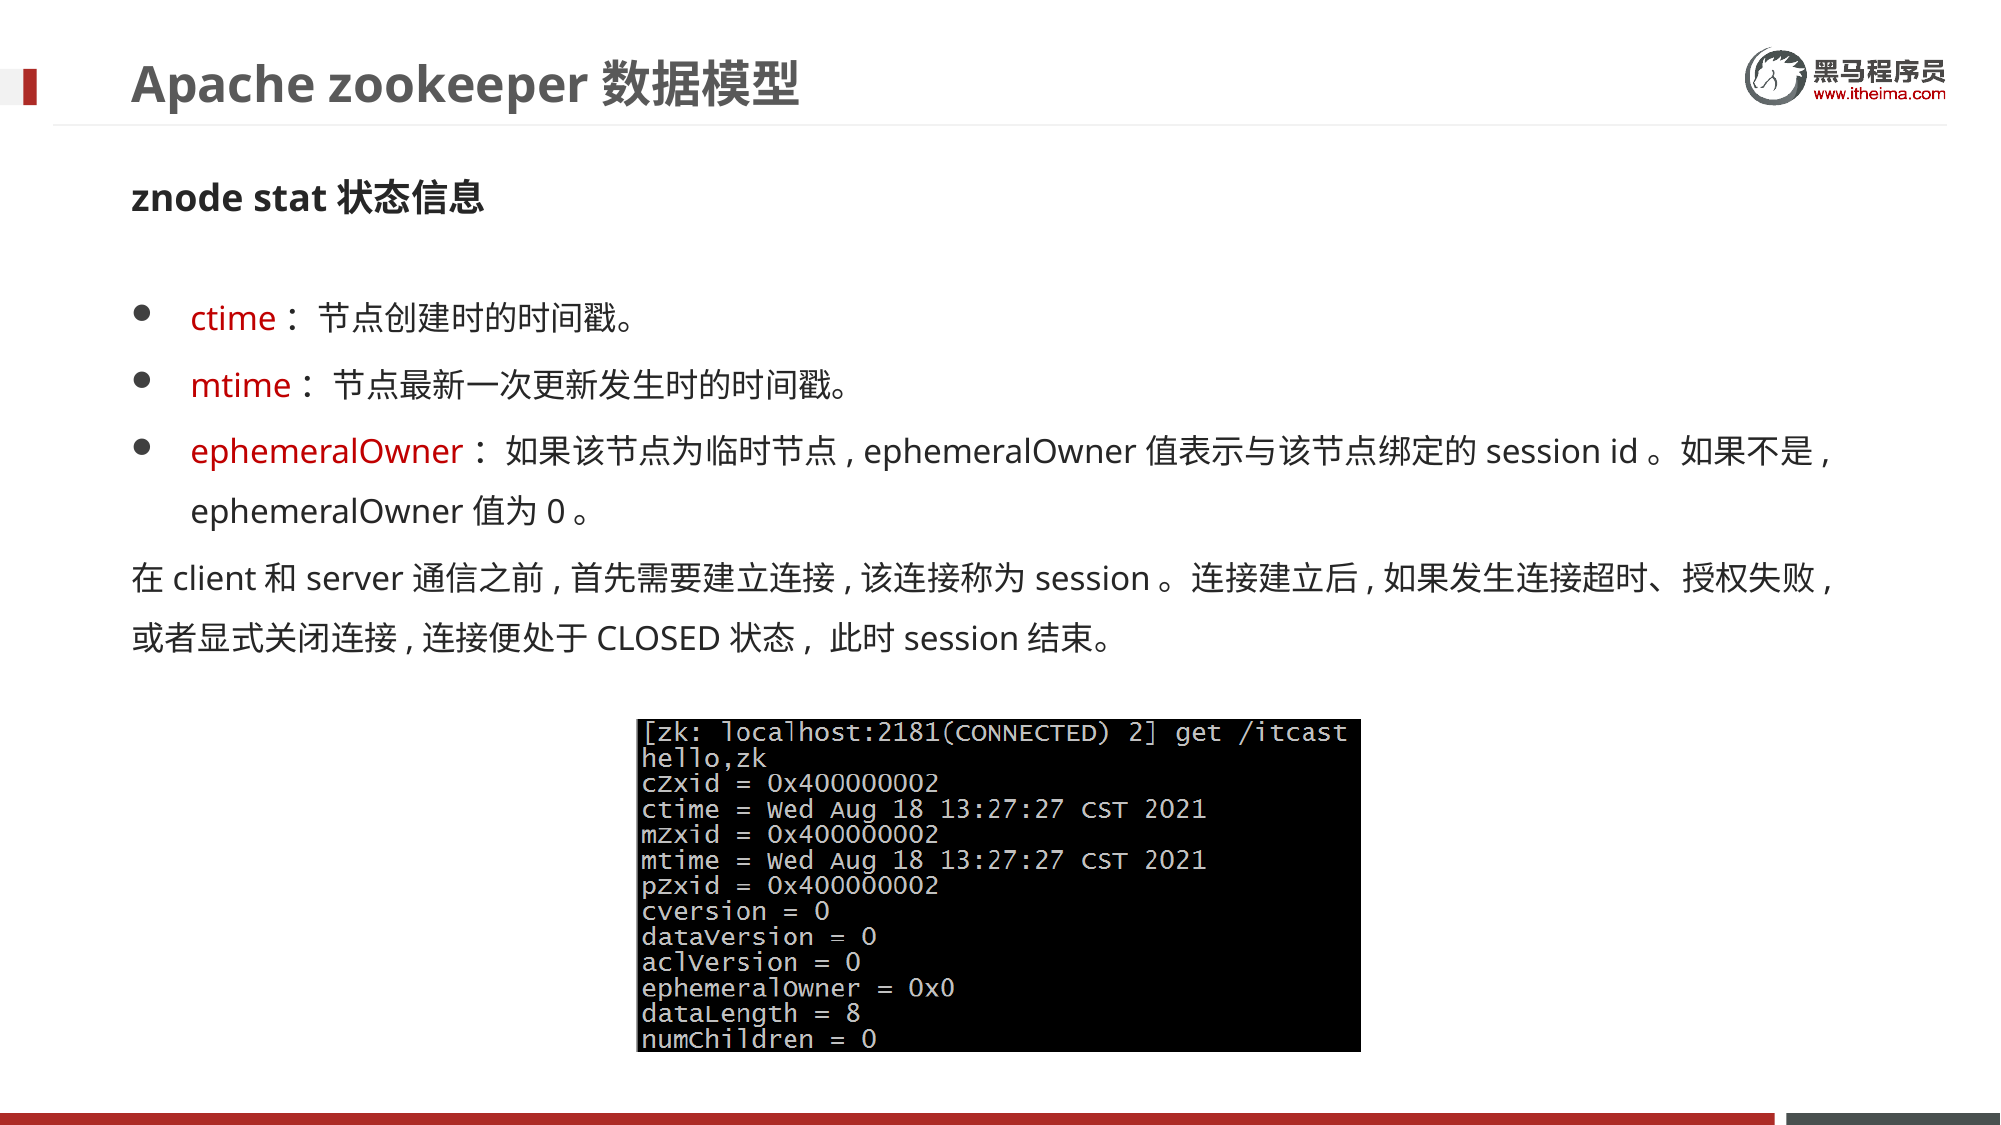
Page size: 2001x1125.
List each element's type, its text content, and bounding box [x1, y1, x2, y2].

list ctime：节点创建时的时间戳。 mtime：节点最新一次更新发生时的时间戳。 ephemeralOwner：如果该节点为临时节点, ephemeralOwner值表示与该节点绑定的session id。如果不是, ephemeralOwner值为0。 在client和server通信之前,首先需要建立连接,该连接称为session。连接建立后,如果发生连接超时、授权失败,或者显式关闭连接,连接便处于CLOSED状态, 此时session结束。 [116, 270, 1880, 963]
picture [1744, 46, 1946, 106]
title Apache zookeeper数据模型 [116, 40, 1556, 125]
picture [636, 718, 1361, 1052]
list znode stat状态信息 [116, 154, 1880, 239]
